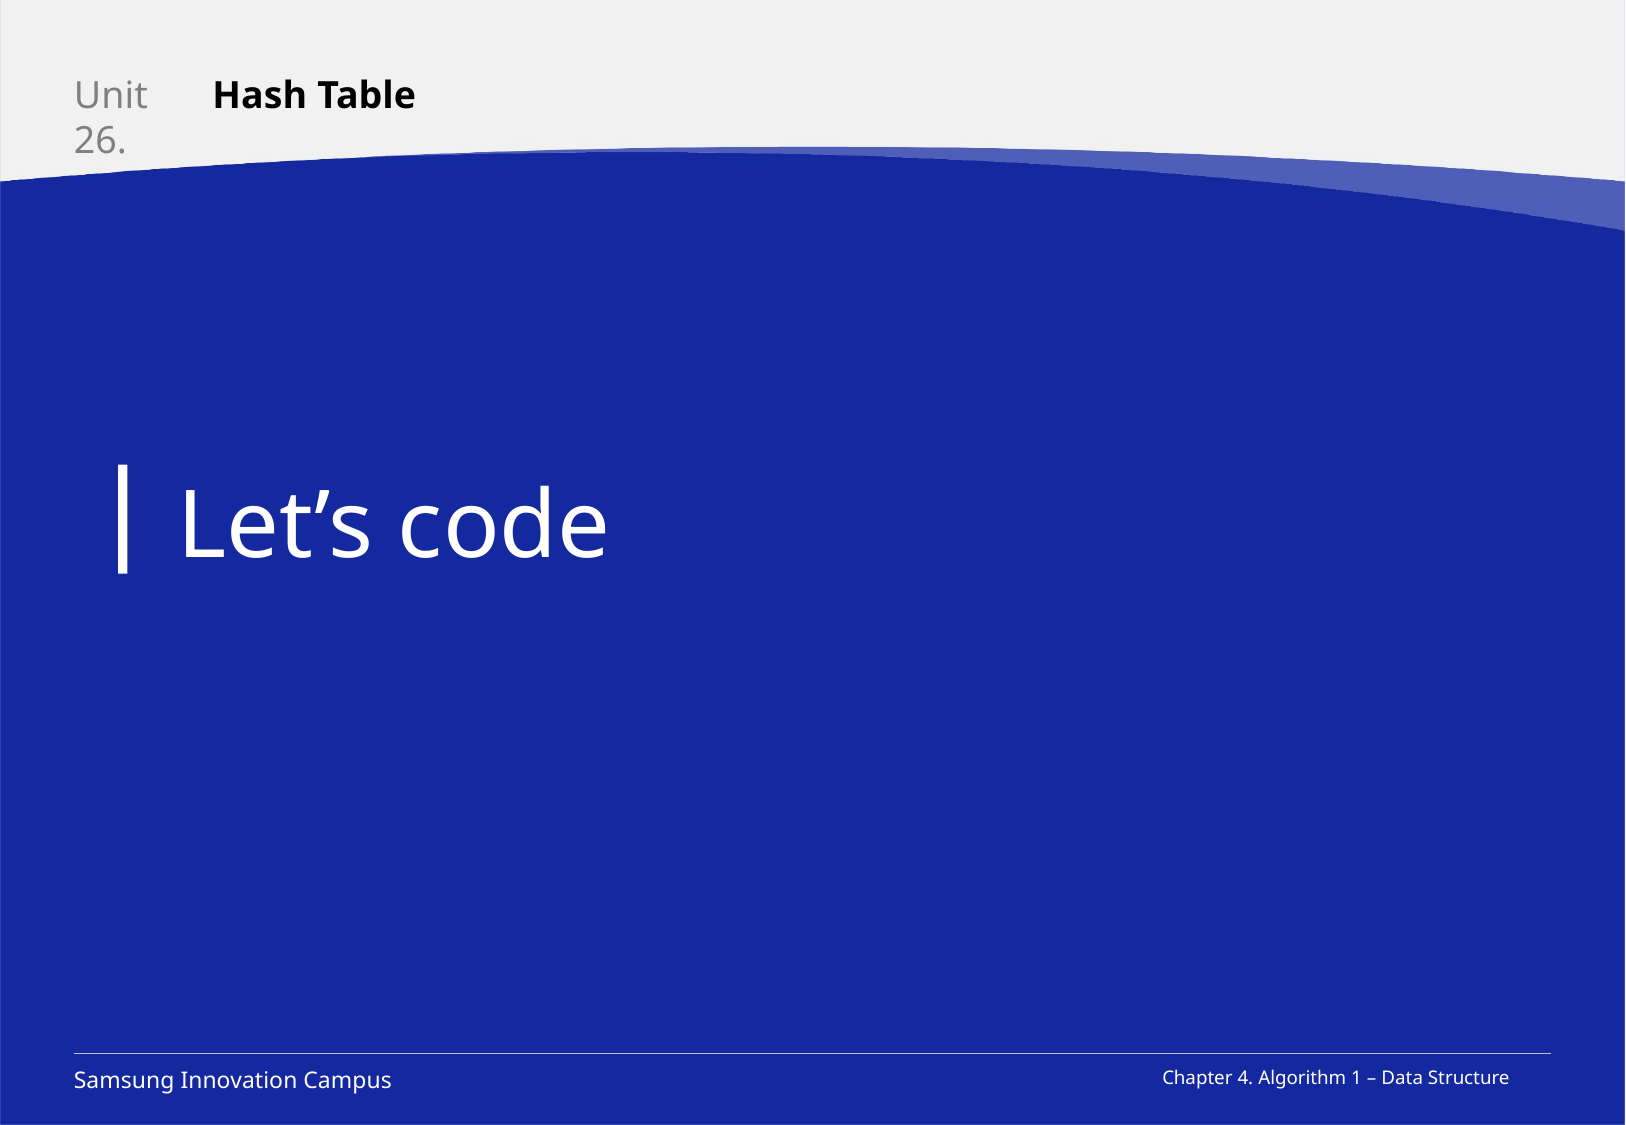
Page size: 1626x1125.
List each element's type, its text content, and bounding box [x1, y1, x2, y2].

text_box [74, 71, 849, 117]
text_box Let’s code [176, 412, 1487, 577]
text_box [117, 463, 128, 575]
picture [0, 0, 1625, 1125]
